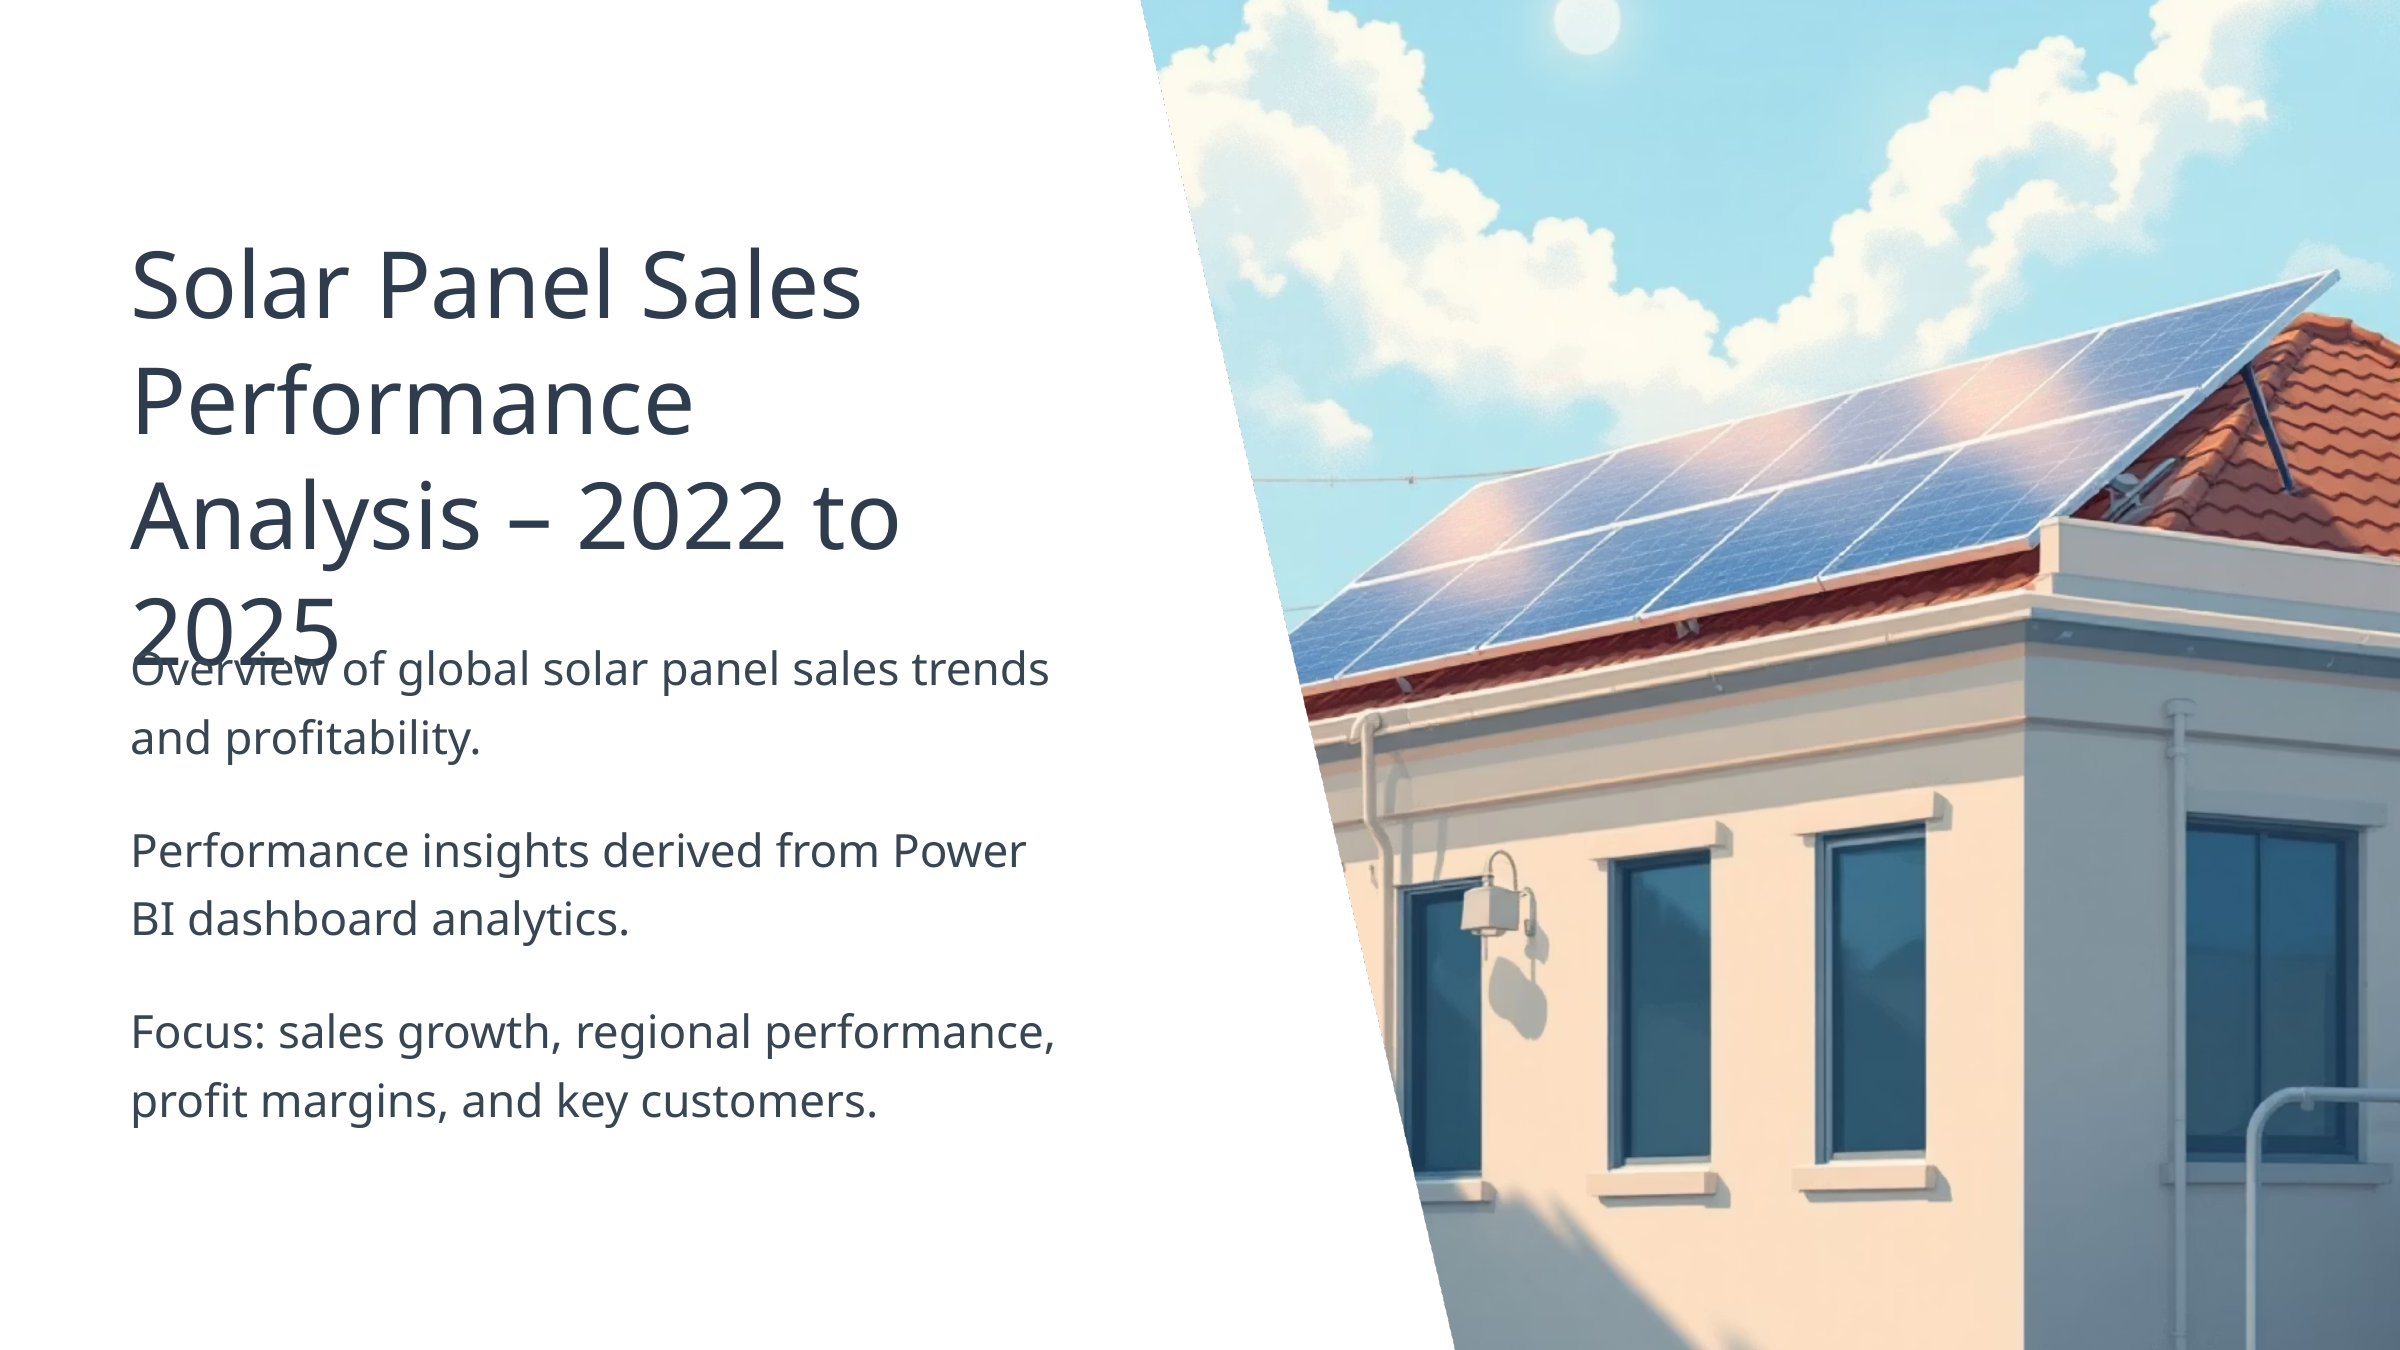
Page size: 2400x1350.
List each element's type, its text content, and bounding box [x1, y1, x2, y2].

text_box Solar Panel Sales Performance Analysis – 2022 to 2025 [130, 221, 1070, 571]
text_box Focus: sales growth, regional performance, profit margins, and key customers. [130, 988, 1070, 1129]
text_box Overview of global solar panel sales trends and profitability. [130, 626, 1070, 766]
text_box Performance insights derived from Power BI dashboard analytics. [130, 807, 1070, 947]
picture [1139, 0, 2400, 1350]
